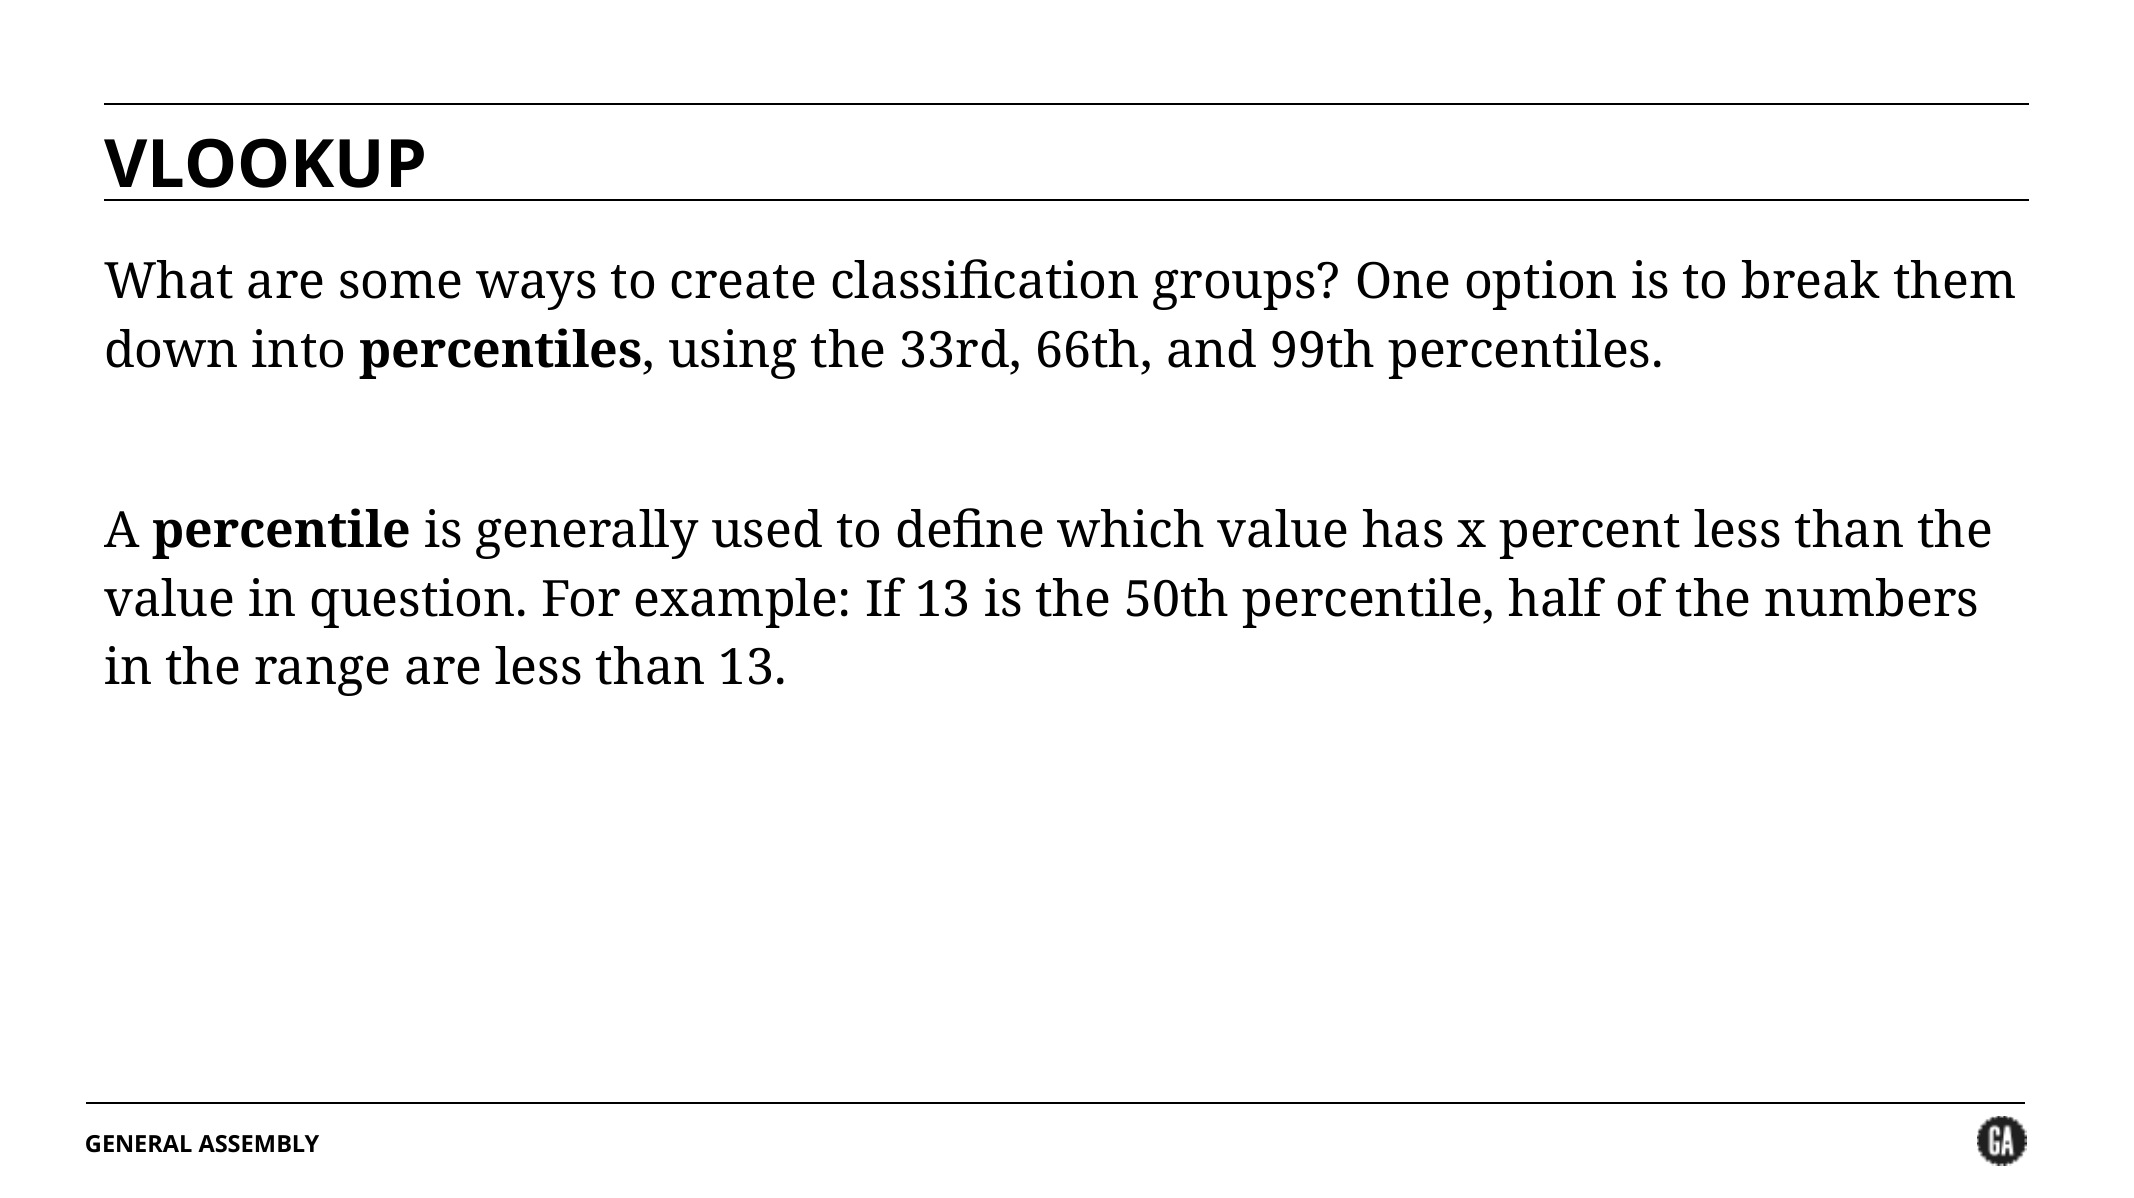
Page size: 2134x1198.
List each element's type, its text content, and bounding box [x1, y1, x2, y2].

list What are some ways to create classification groups? One option is to break them down into percentiles, using the 33rd, 66th, and 99th percentiles. A percentile is generally used to define which value has x percent less than the value in question. For example: If 13 is the 50th percentile, half of the numbers in the range are less than 13. [104, 239, 2030, 865]
text_box VLOOKUP [104, 120, 1371, 192]
picture [1977, 1116, 2027, 1166]
